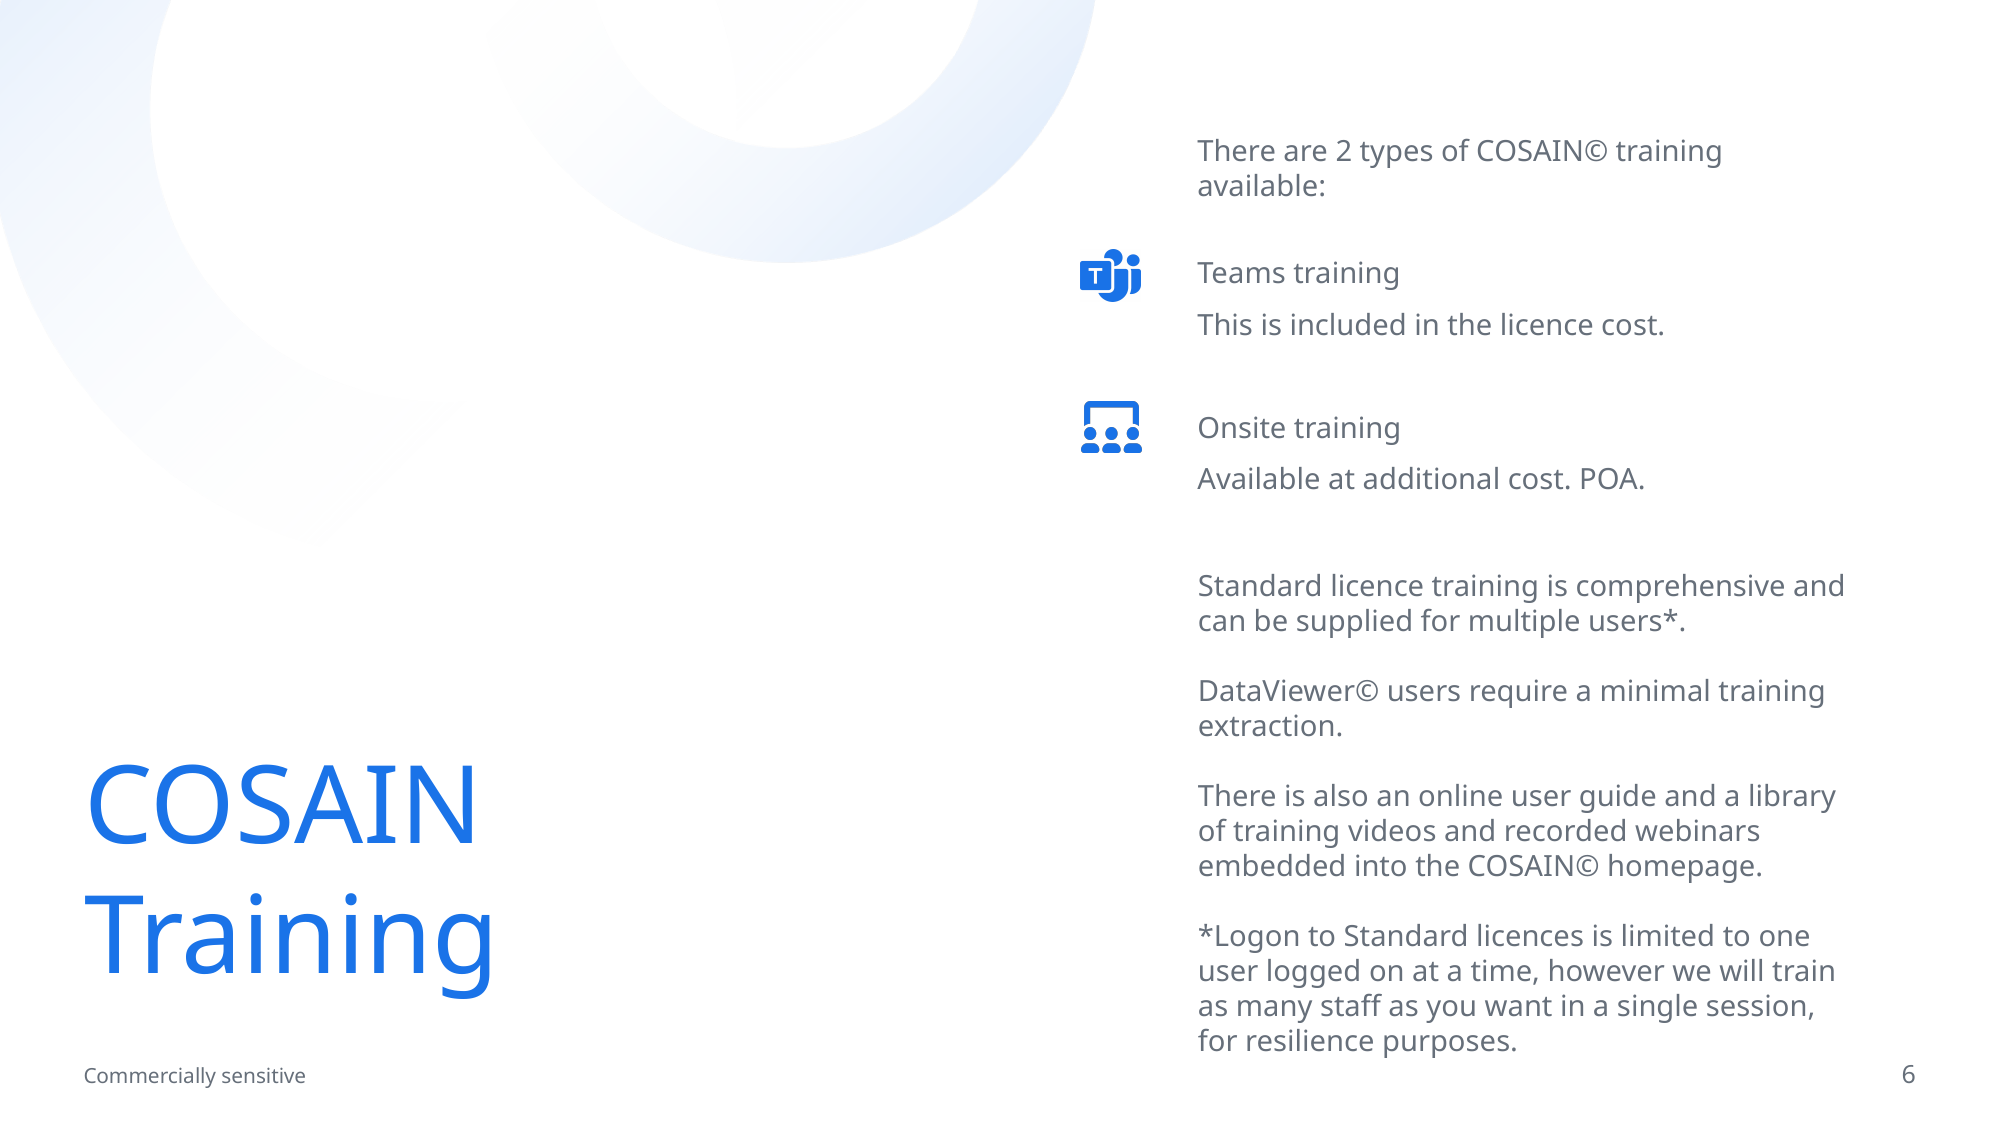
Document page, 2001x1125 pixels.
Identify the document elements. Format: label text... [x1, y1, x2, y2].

text_box COSAIN Training [69, 727, 703, 1003]
text_box Onsite training Available at additional cost. POA. [1182, 401, 1733, 503]
text_box Teams training This is included in the licence cost. [1182, 246, 1733, 349]
text_box There are 2 types of COSAIN© training available: [1182, 90, 1863, 210]
text_box Standard licence training is comprehensive and can be supplied for multiple users*. DataViewer© users require a minimal training extraction. There is also an online user guide and a library of training videos and recorded webinars embedded into the COSAIN© homepage. *Logon to Standard licences is limited to one user logged on at a time, however we will train as many staff as you want in a single session, for resilience purposes. [1183, 560, 1863, 1100]
picture [1080, 401, 1142, 454]
picture [1080, 248, 1141, 303]
